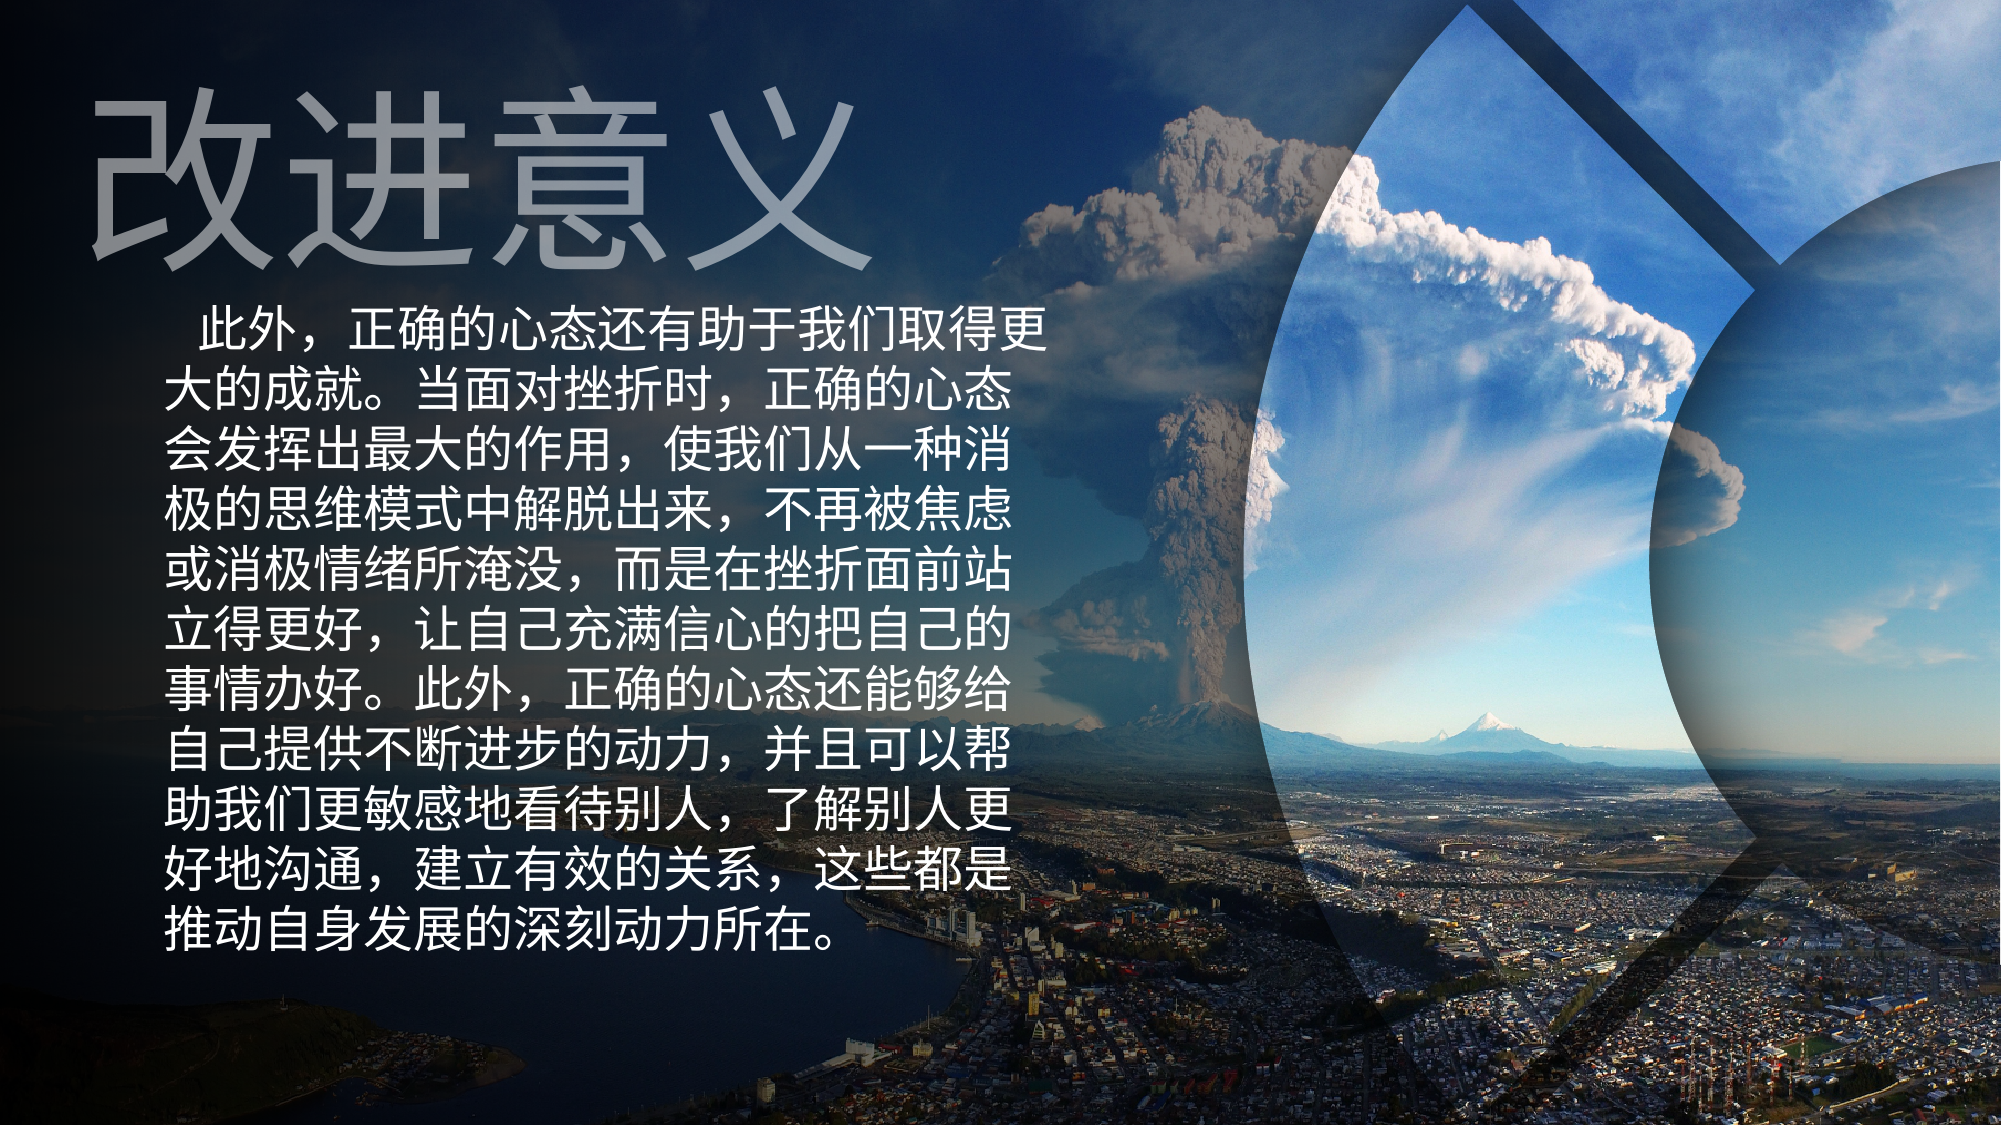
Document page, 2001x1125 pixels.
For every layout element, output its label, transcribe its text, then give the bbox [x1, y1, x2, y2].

text_box [1738, 232, 2000, 903]
text_box 改进意义 [0, 47, 985, 303]
text_box 此外，正确的心态还有助于我们取得更大的成就。当面对挫折时，正确的心态会发挥出最大的作用，使我们从一种消极的思维模式中解脱出来，不再被焦虑或消极情绪所淹没，而是在挫折面前站立得更好，让自己充满信心的把自己的事情办好。此外，正确的心态还能够给自己提供不断进步的动力，并且可以帮助我们更敏感地看待别人，了解别人更好地沟通，建立有效的关系，这些都是推动自身发展的深刻动力所在。 [148, 290, 1068, 965]
text_box [1520, 861, 2000, 1125]
text_box [1242, 2, 1759, 1125]
text_box [0, 0, 1390, 1125]
text_box [1511, 0, 2000, 267]
